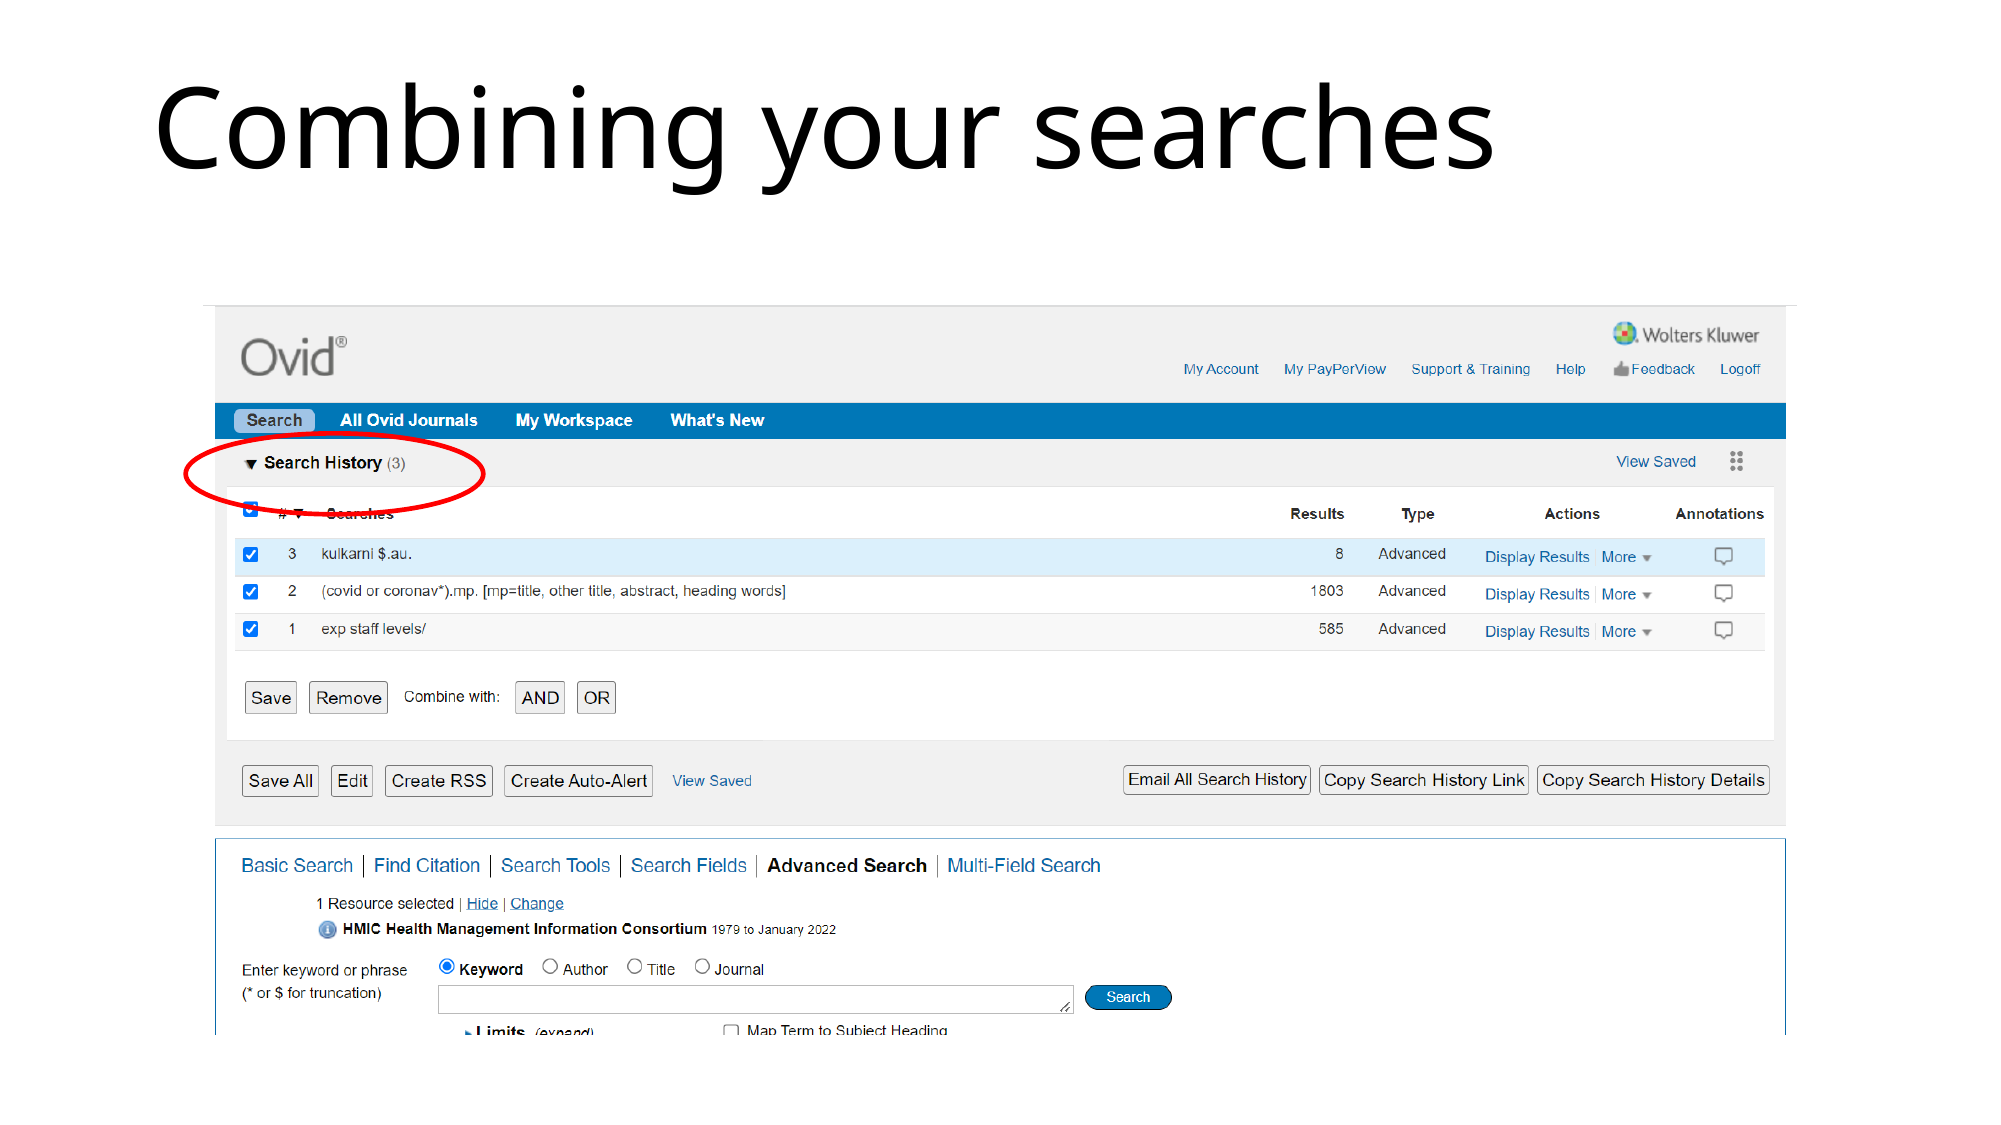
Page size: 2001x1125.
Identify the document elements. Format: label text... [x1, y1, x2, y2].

text_box [184, 453, 203, 494]
picture [203, 305, 1797, 1035]
title Combining your searches [137, 47, 1863, 201]
